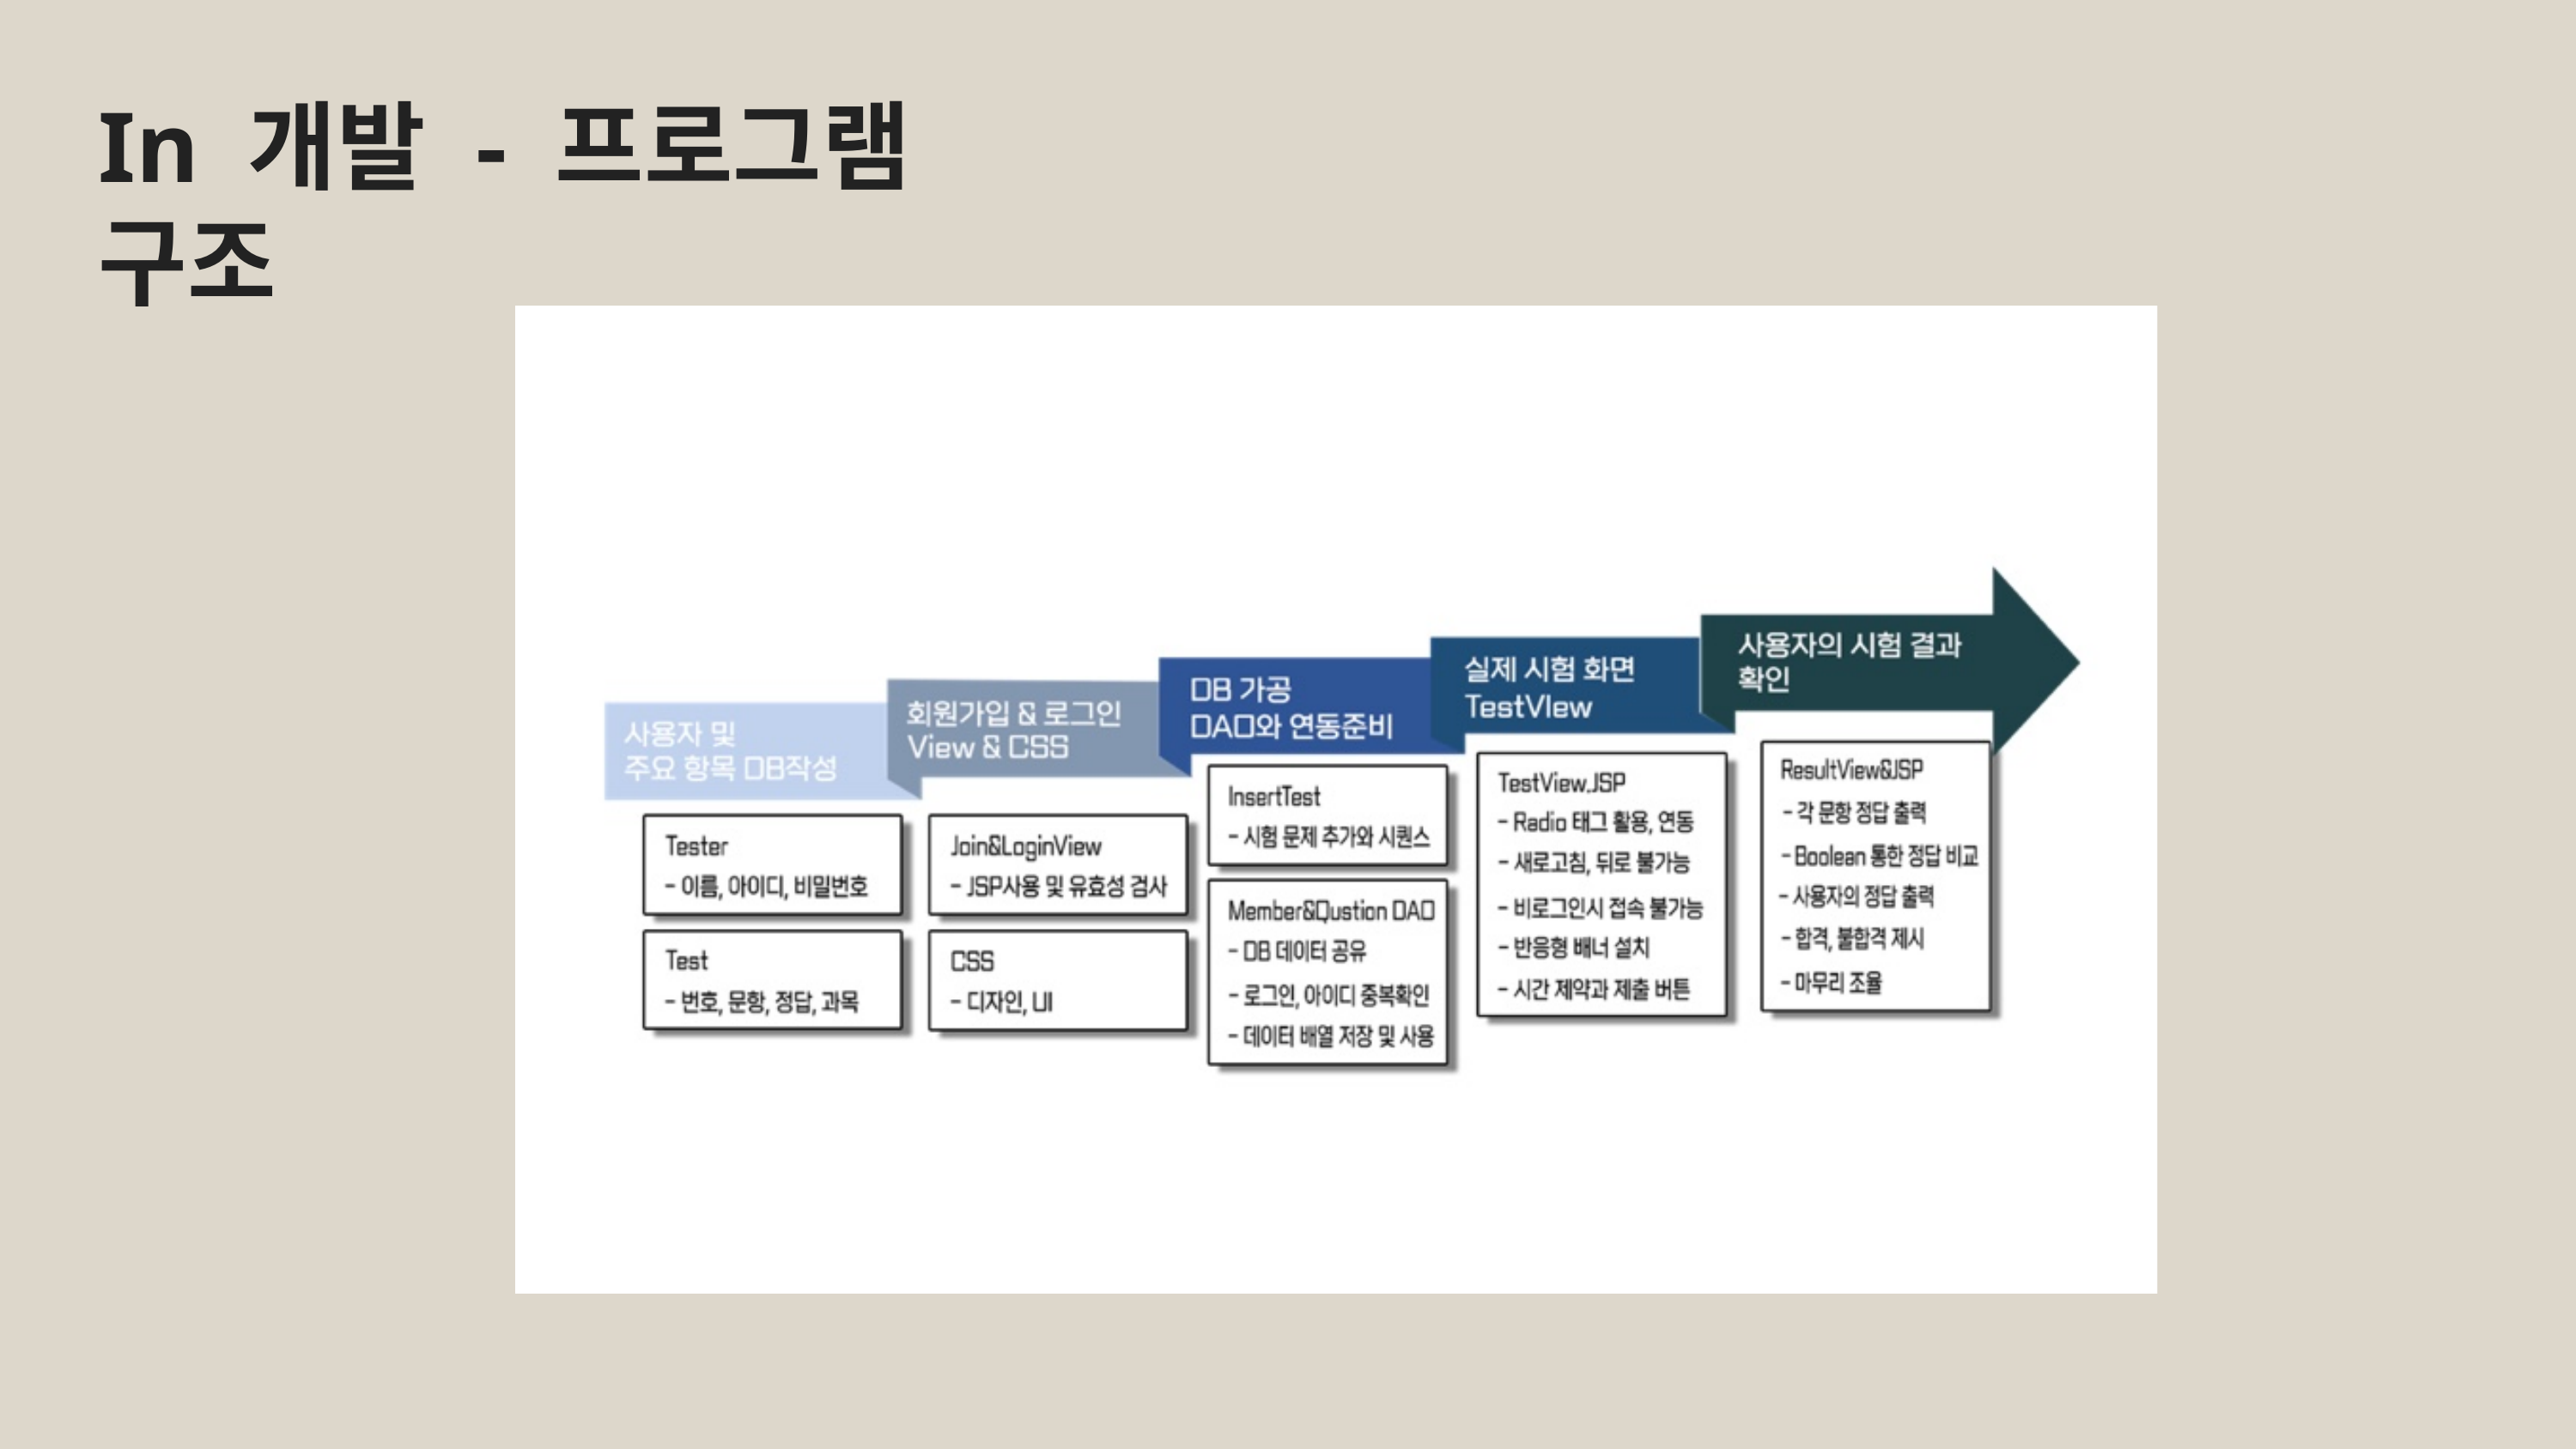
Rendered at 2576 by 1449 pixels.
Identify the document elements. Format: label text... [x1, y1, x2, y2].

picture [514, 306, 2158, 1294]
text_box In 개발 - 프로그램 구조 [85, 79, 999, 324]
